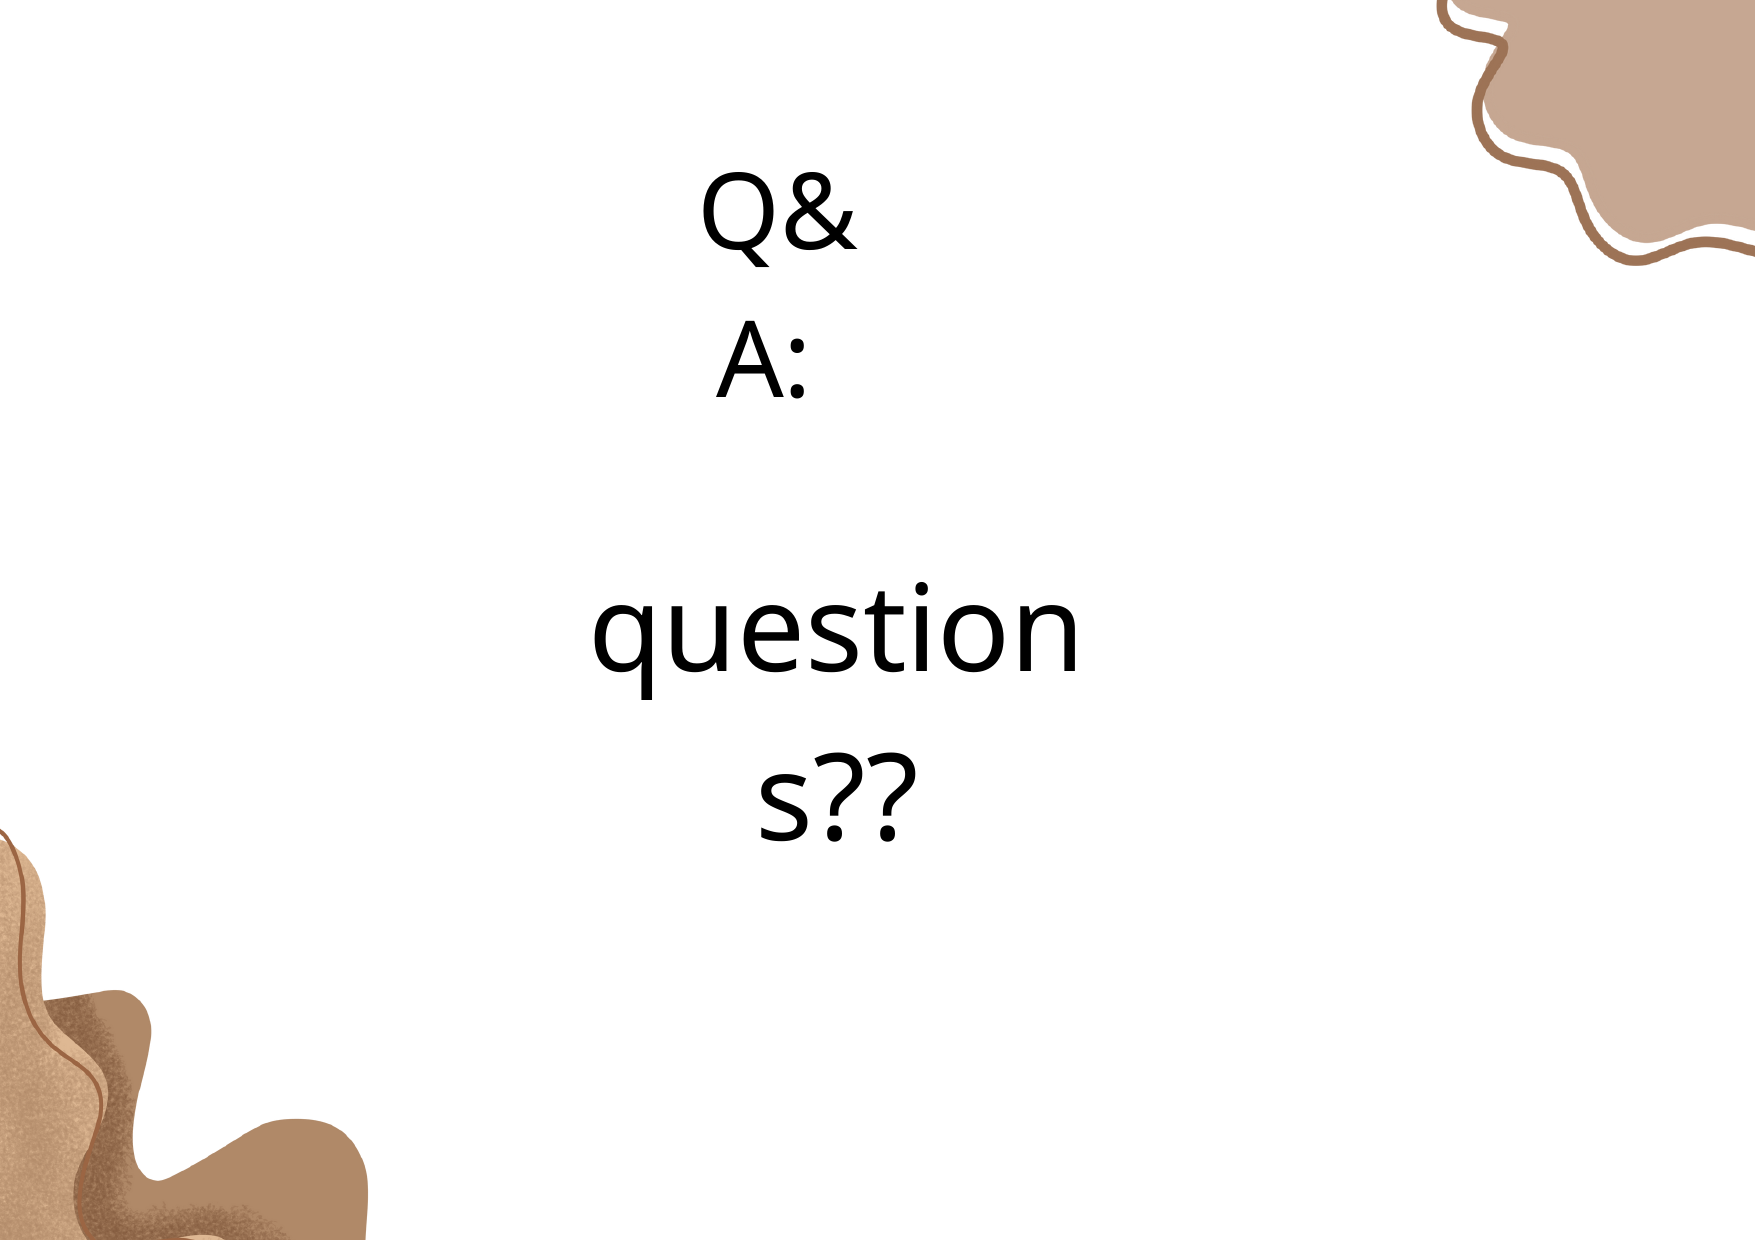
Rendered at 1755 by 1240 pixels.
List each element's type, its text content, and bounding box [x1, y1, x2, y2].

text_box [0, 827, 372, 1240]
text_box [1436, 0, 1755, 266]
text_box Q&A: [672, 121, 884, 420]
text_box questions?? [564, 526, 1111, 865]
